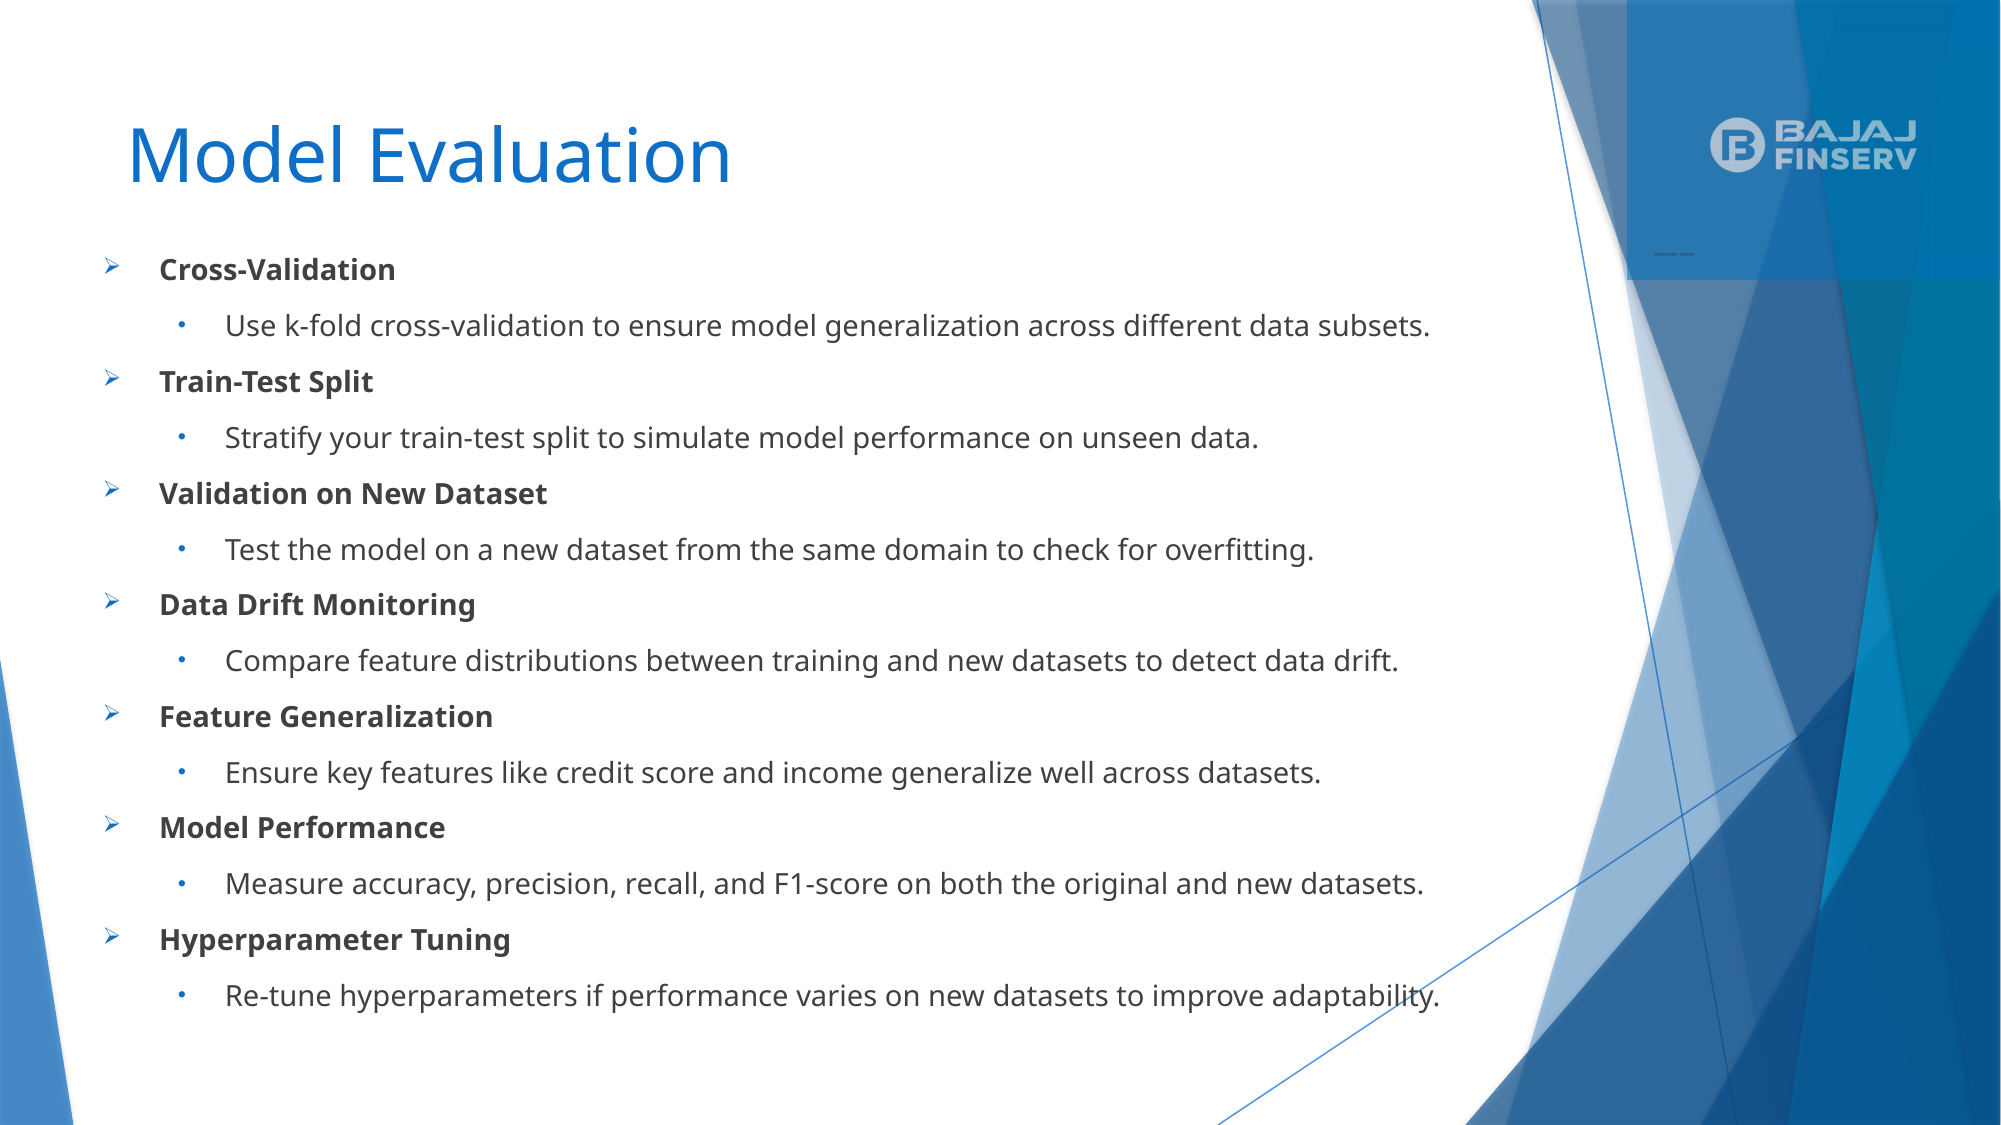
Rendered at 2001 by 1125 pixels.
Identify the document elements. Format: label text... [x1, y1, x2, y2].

title Model Evaluation [111, 99, 1522, 244]
list Cross-Validation Use k-fold cross-validation to ensure model generalization across different data subsets. Train-Test Split Stratify your train-test split to simulate model performance on unseen data. Validation on New Dataset Test the model on a new dataset from the same domain to check for overfitting. Data Drift Monitoring Compare feature distributions between training and new datasets to detect data drift. Feature Generalization Ensure key features like credit score and income generalize well across datasets. Model Performance Measure accuracy, precision, recall, and F1-score on both the original and new datasets. Hyperparameter Tuning Re-tune hyperparameters if performance varies on new datasets to improve adaptability. [87, 244, 1596, 999]
picture [1626, 0, 1991, 280]
